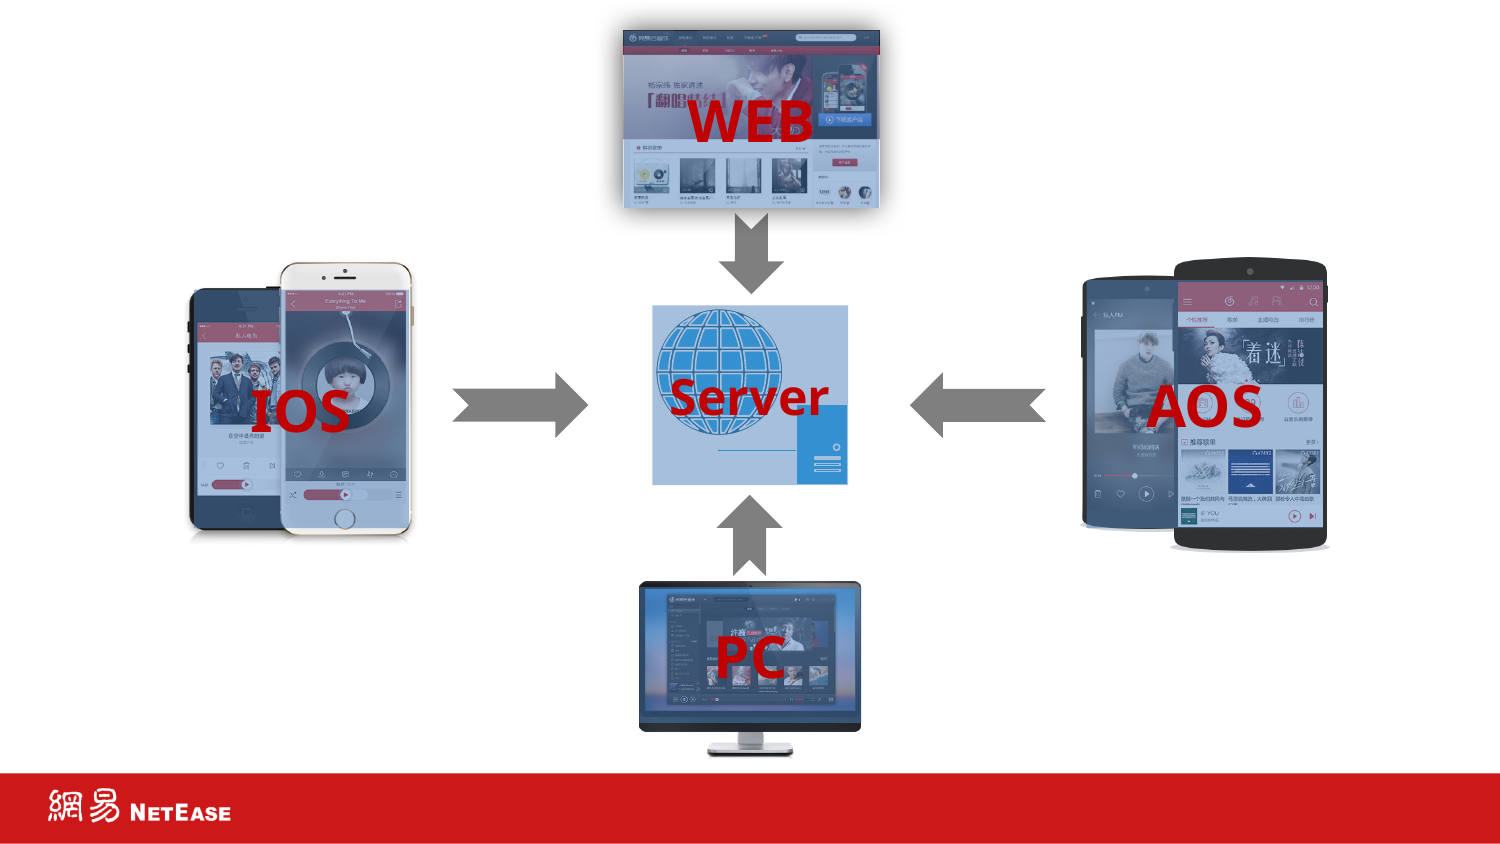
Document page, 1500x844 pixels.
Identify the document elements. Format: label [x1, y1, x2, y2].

picture [638, 581, 862, 759]
text_box [716, 494, 783, 577]
text_box [718, 217, 785, 295]
text_box [909, 372, 1046, 439]
picture [652, 305, 849, 486]
picture [1080, 257, 1330, 553]
text_box [463, 372, 589, 439]
picture [623, 30, 880, 209]
picture [46, 786, 231, 824]
picture [111, 257, 459, 554]
